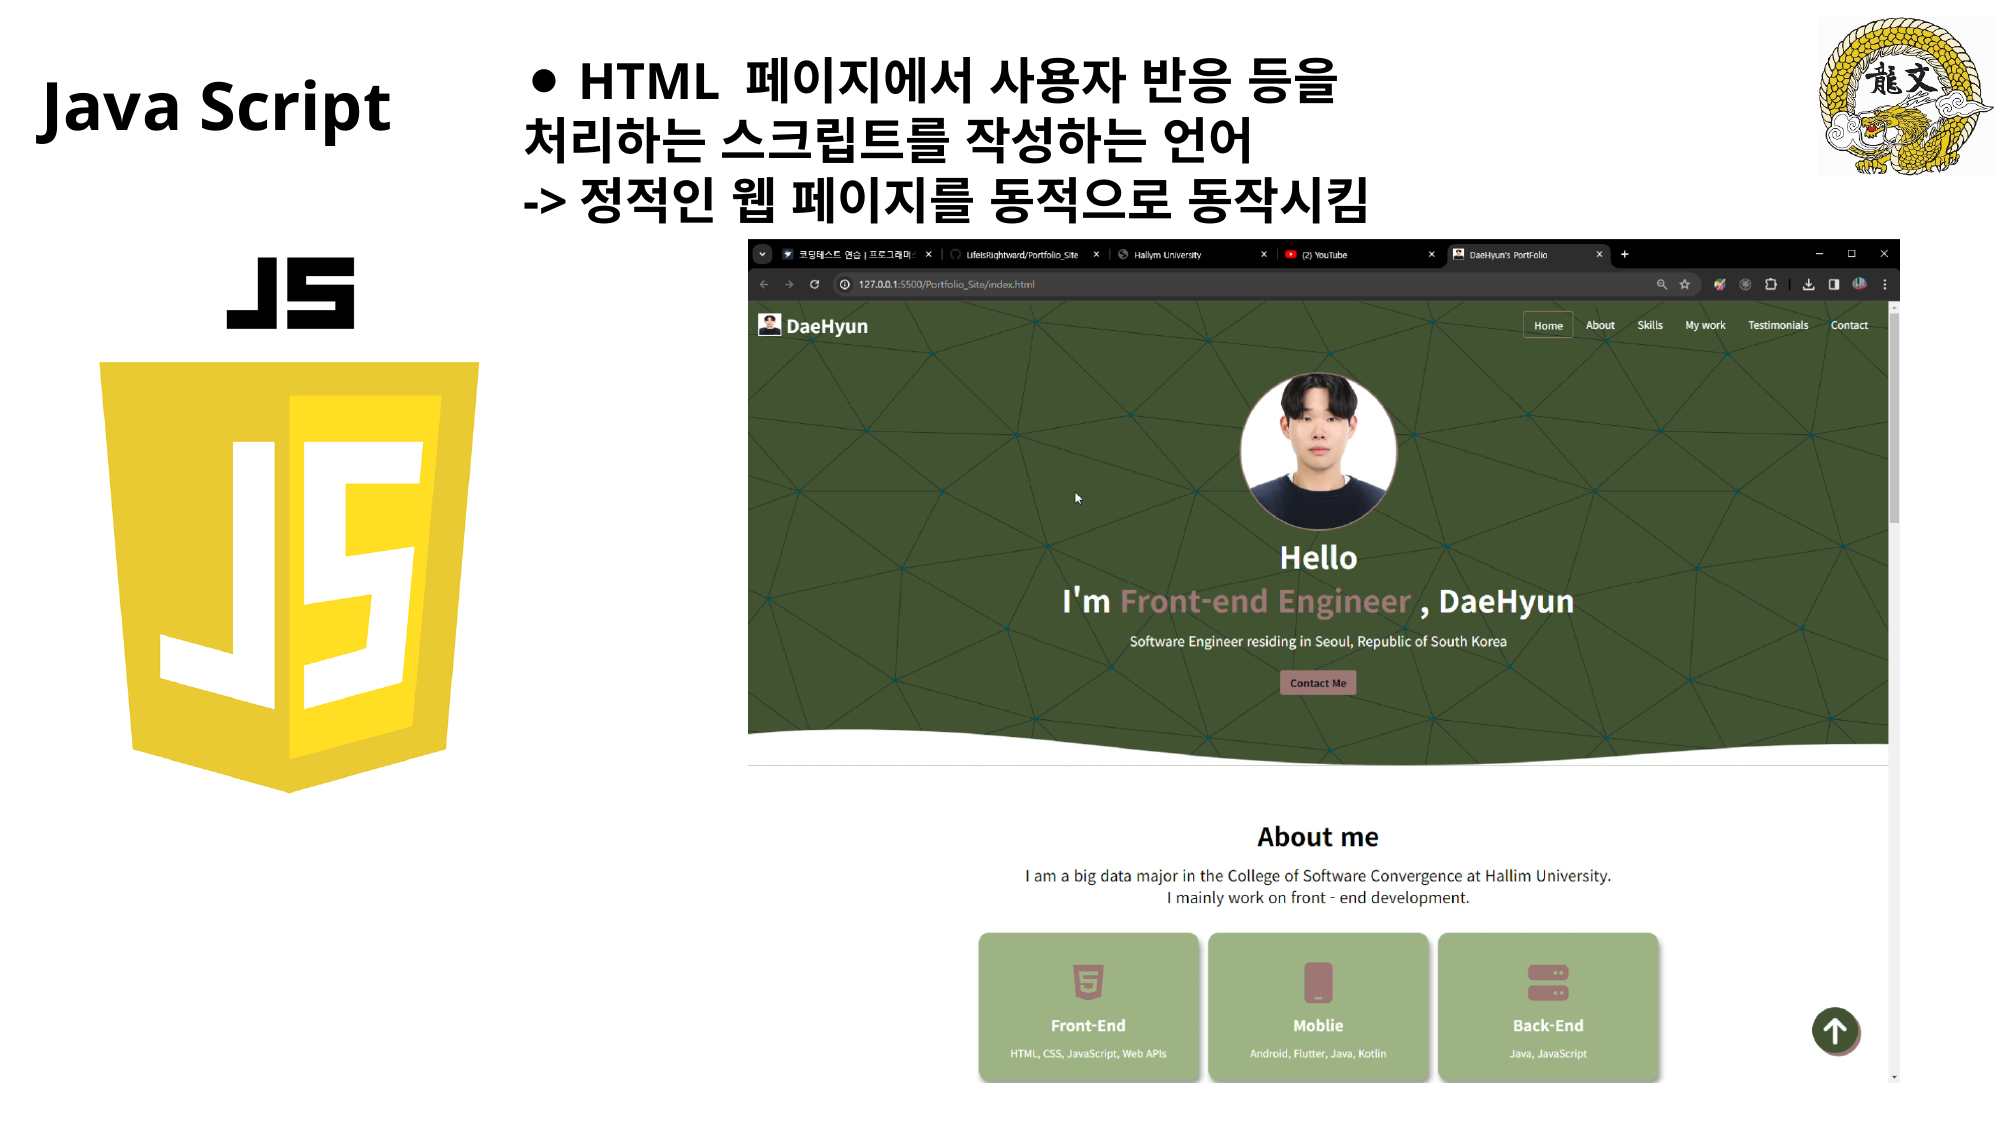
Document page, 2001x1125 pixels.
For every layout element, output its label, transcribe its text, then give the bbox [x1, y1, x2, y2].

text_box ⚫️ HTML 페이지에서 사용자 반응 등을 처리하는 스크립트를 작성하는 언어 ->정적인 웹 페이지를 동적으로 동작시킴 [508, 41, 1477, 237]
picture [52, 199, 538, 870]
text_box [747, 238, 1901, 1084]
picture [1799, 0, 2000, 200]
text_box Java Script [27, 56, 508, 151]
